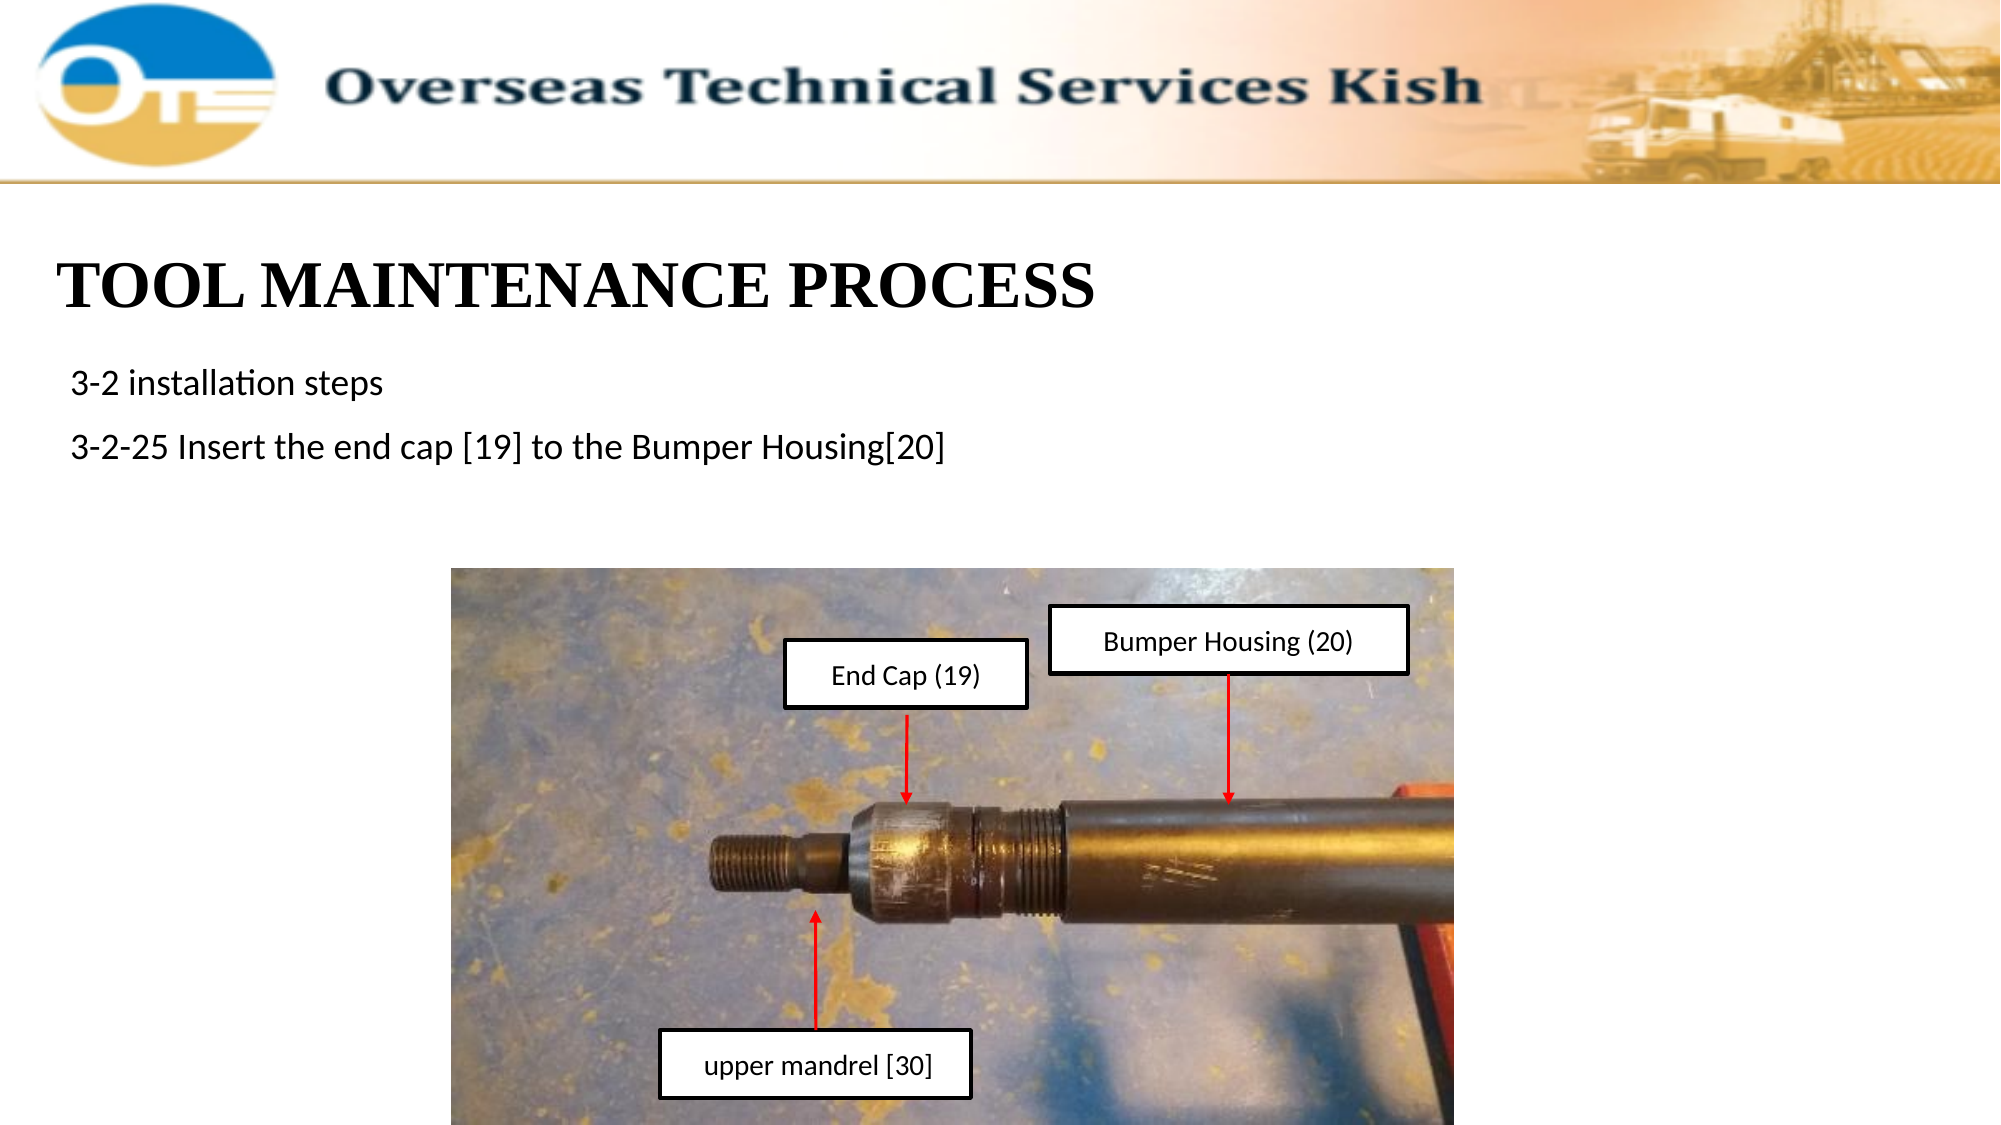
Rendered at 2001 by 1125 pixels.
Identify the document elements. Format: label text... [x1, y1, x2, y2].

text_box 3-2-25 Insert the end cap [19] to the Bumper Housing[20] [55, 414, 1380, 519]
text_box 3-2 installation steps [55, 350, 628, 411]
picture [0, 0, 2000, 184]
title Tool maintenance process [41, 195, 1454, 392]
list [450, 568, 1454, 1125]
